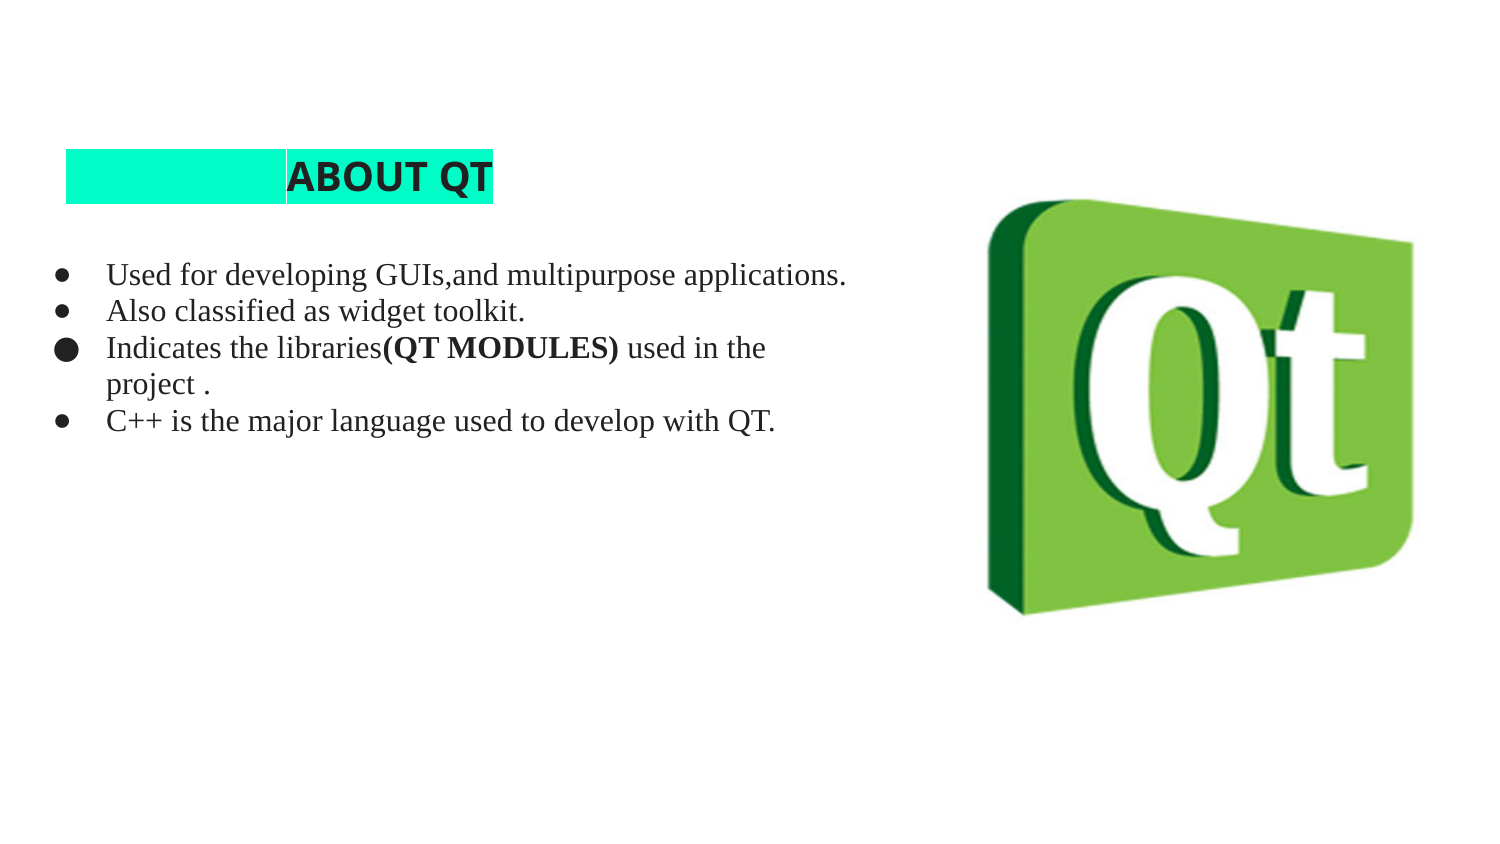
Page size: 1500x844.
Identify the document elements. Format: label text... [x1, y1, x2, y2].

list Used for developing GUIs,and multipurpose applications. Also classified as widget toolkit. Indicates the libraries(QT MODULES) used in the project . C++ is the major language used to develop with QT. [15, 241, 864, 810]
title ABOUT QT [51, 91, 512, 216]
picture [921, 179, 1488, 642]
